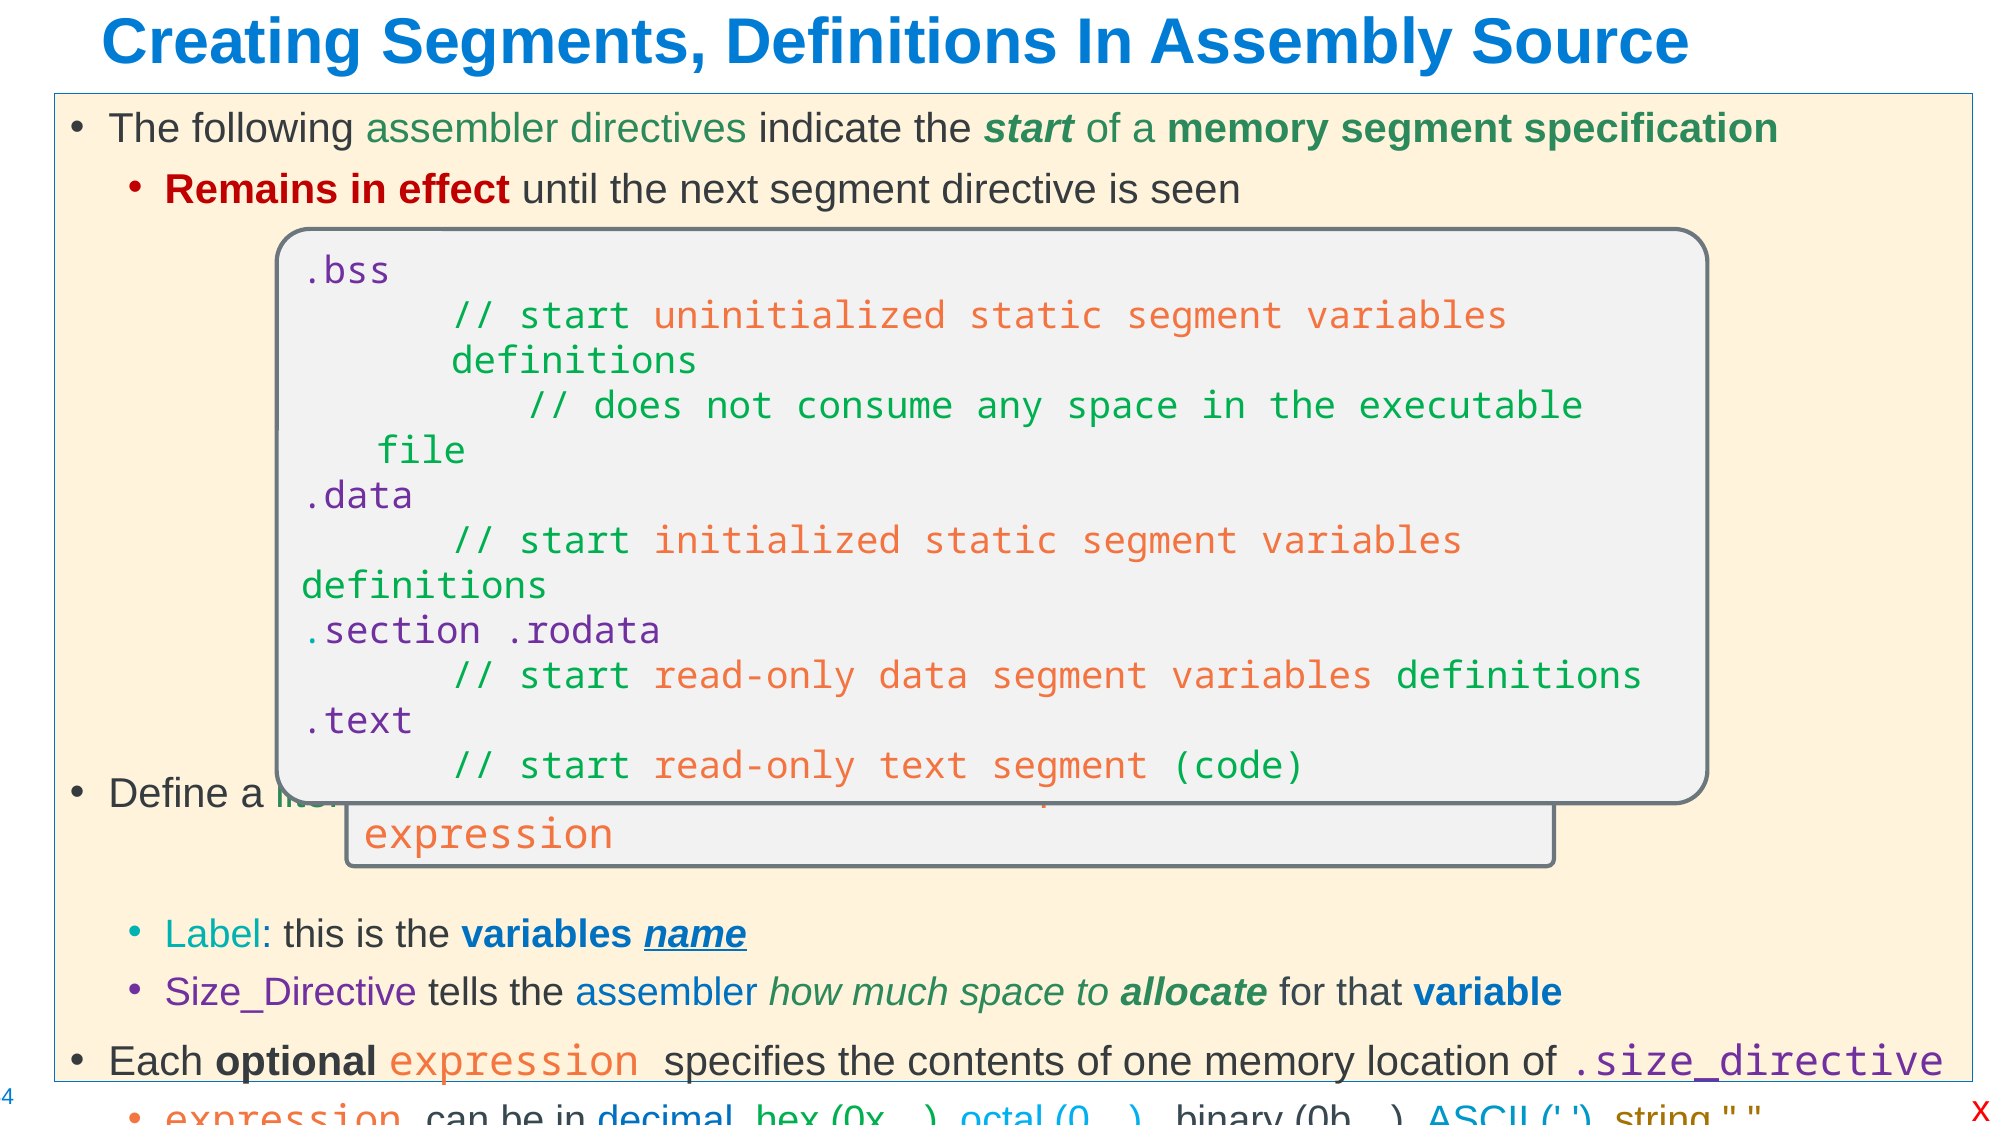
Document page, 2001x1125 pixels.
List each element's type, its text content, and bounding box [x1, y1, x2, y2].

text_box .bss // start uninitialized static segment variables definitions // does not consume any space in the executable file .data // start initialized static segment variables definitions .section .rodata // start read-only data segment variables definitions .text // start read-only text segment (code) [276, 228, 1708, 804]
title Creating Segments, Definitions In Assembly Source [86, 13, 1941, 84]
text_box x [1956, 1076, 2000, 1125]
text_box Label: .size_directive expression, … expression [346, 804, 1554, 867]
list The following assembler directives indicate the start of a memory segment specification Remains in effect until the next segment directive is seen Define a literal, static variable or global variable in a segment Label: this is the variables name Size_Directive tells the assembler how much space to allocate for that variable Each optional expression specifies the contents of one memory location of .size_directive expression can be in decimal, hex (0x…), octal (0…), binary (0b…), ASCII (' '), string " " [54, 93, 1973, 1082]
